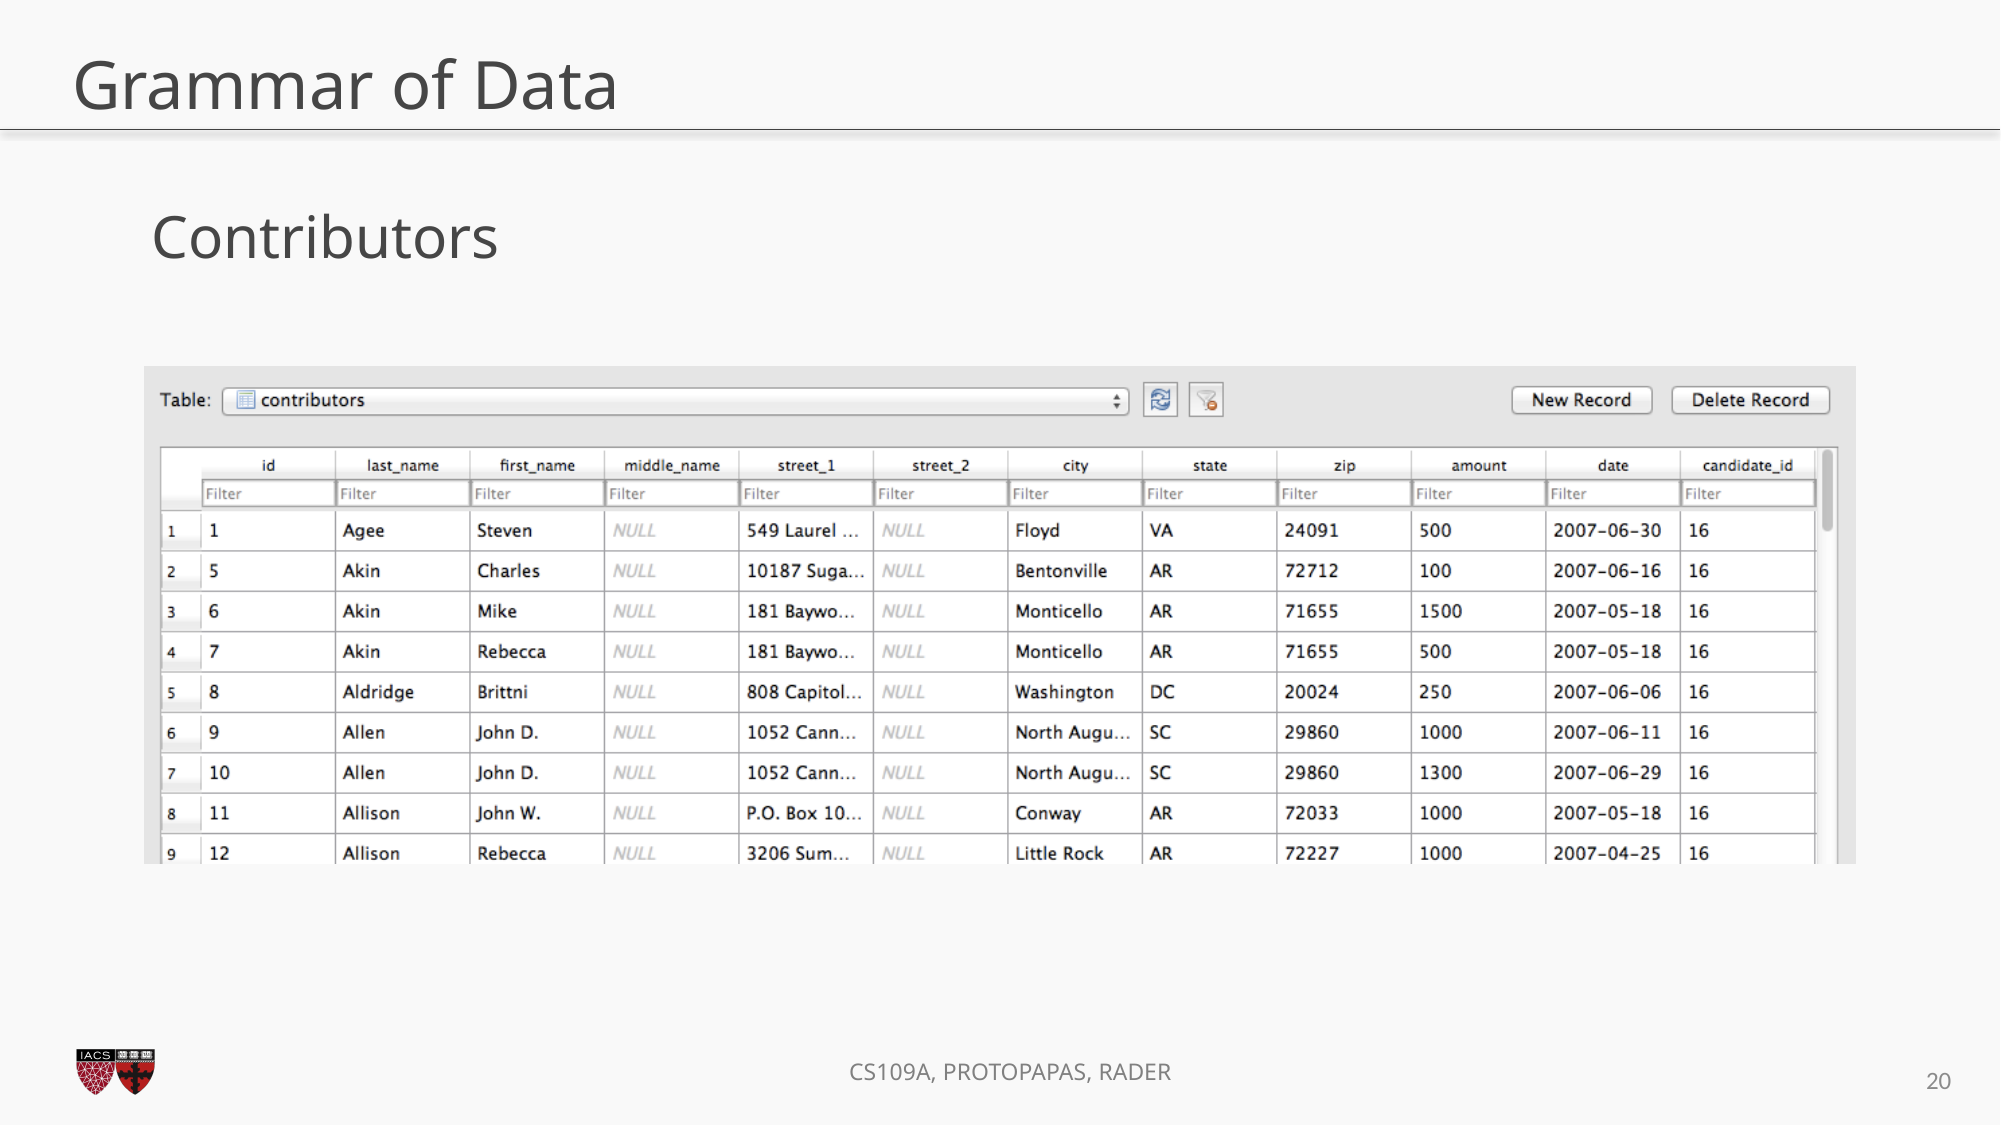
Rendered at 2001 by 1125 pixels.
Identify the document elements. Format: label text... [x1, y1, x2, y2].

picture [75, 1049, 155, 1095]
title Grammar of Data [57, 35, 1943, 162]
picture [144, 366, 1856, 864]
list Contributors [136, 193, 1831, 540]
slide_number 19 [1500, 1050, 1967, 1110]
